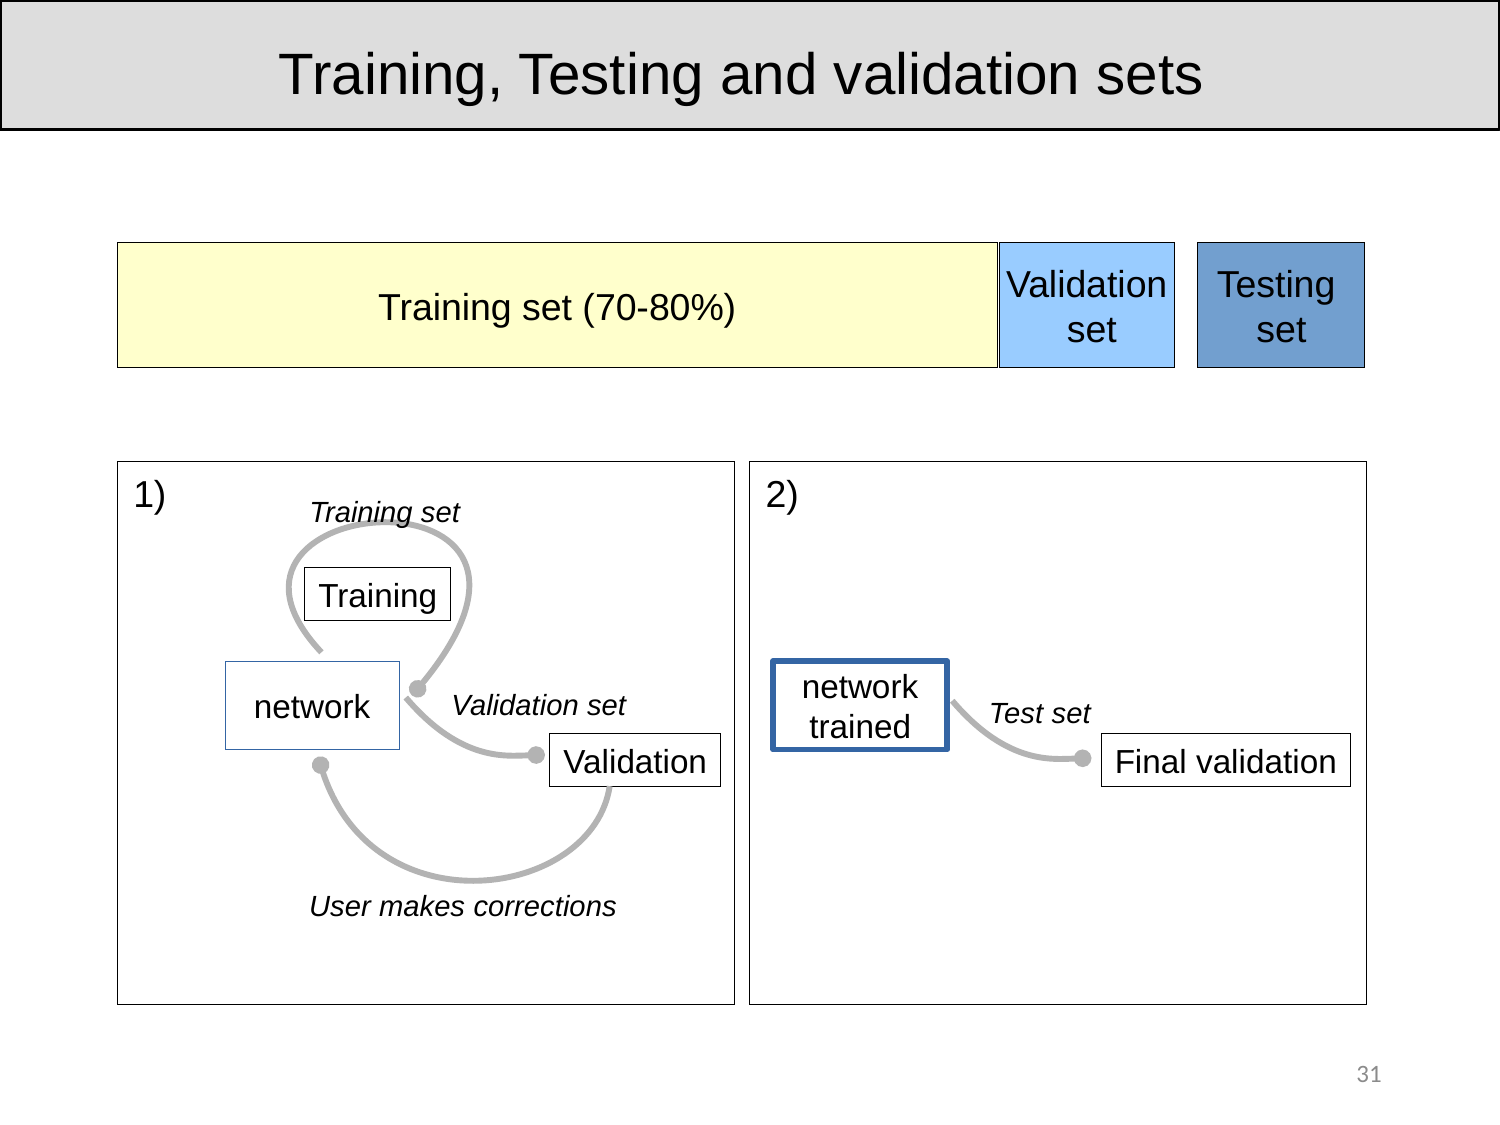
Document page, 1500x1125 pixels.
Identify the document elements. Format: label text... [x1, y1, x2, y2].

text_box [117, 461, 735, 1005]
text_box Validation set [999, 242, 1175, 368]
text_box [749, 461, 1367, 1005]
text_box Testing set [1197, 242, 1365, 368]
text_box [952, 700, 1089, 765]
slide_number 31 [1059, 1042, 1397, 1103]
text_box 1) [119, 463, 181, 522]
text_box Training set (70-80%) [117, 242, 998, 368]
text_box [0, 0, 1500, 130]
text_box 2) [752, 463, 813, 522]
